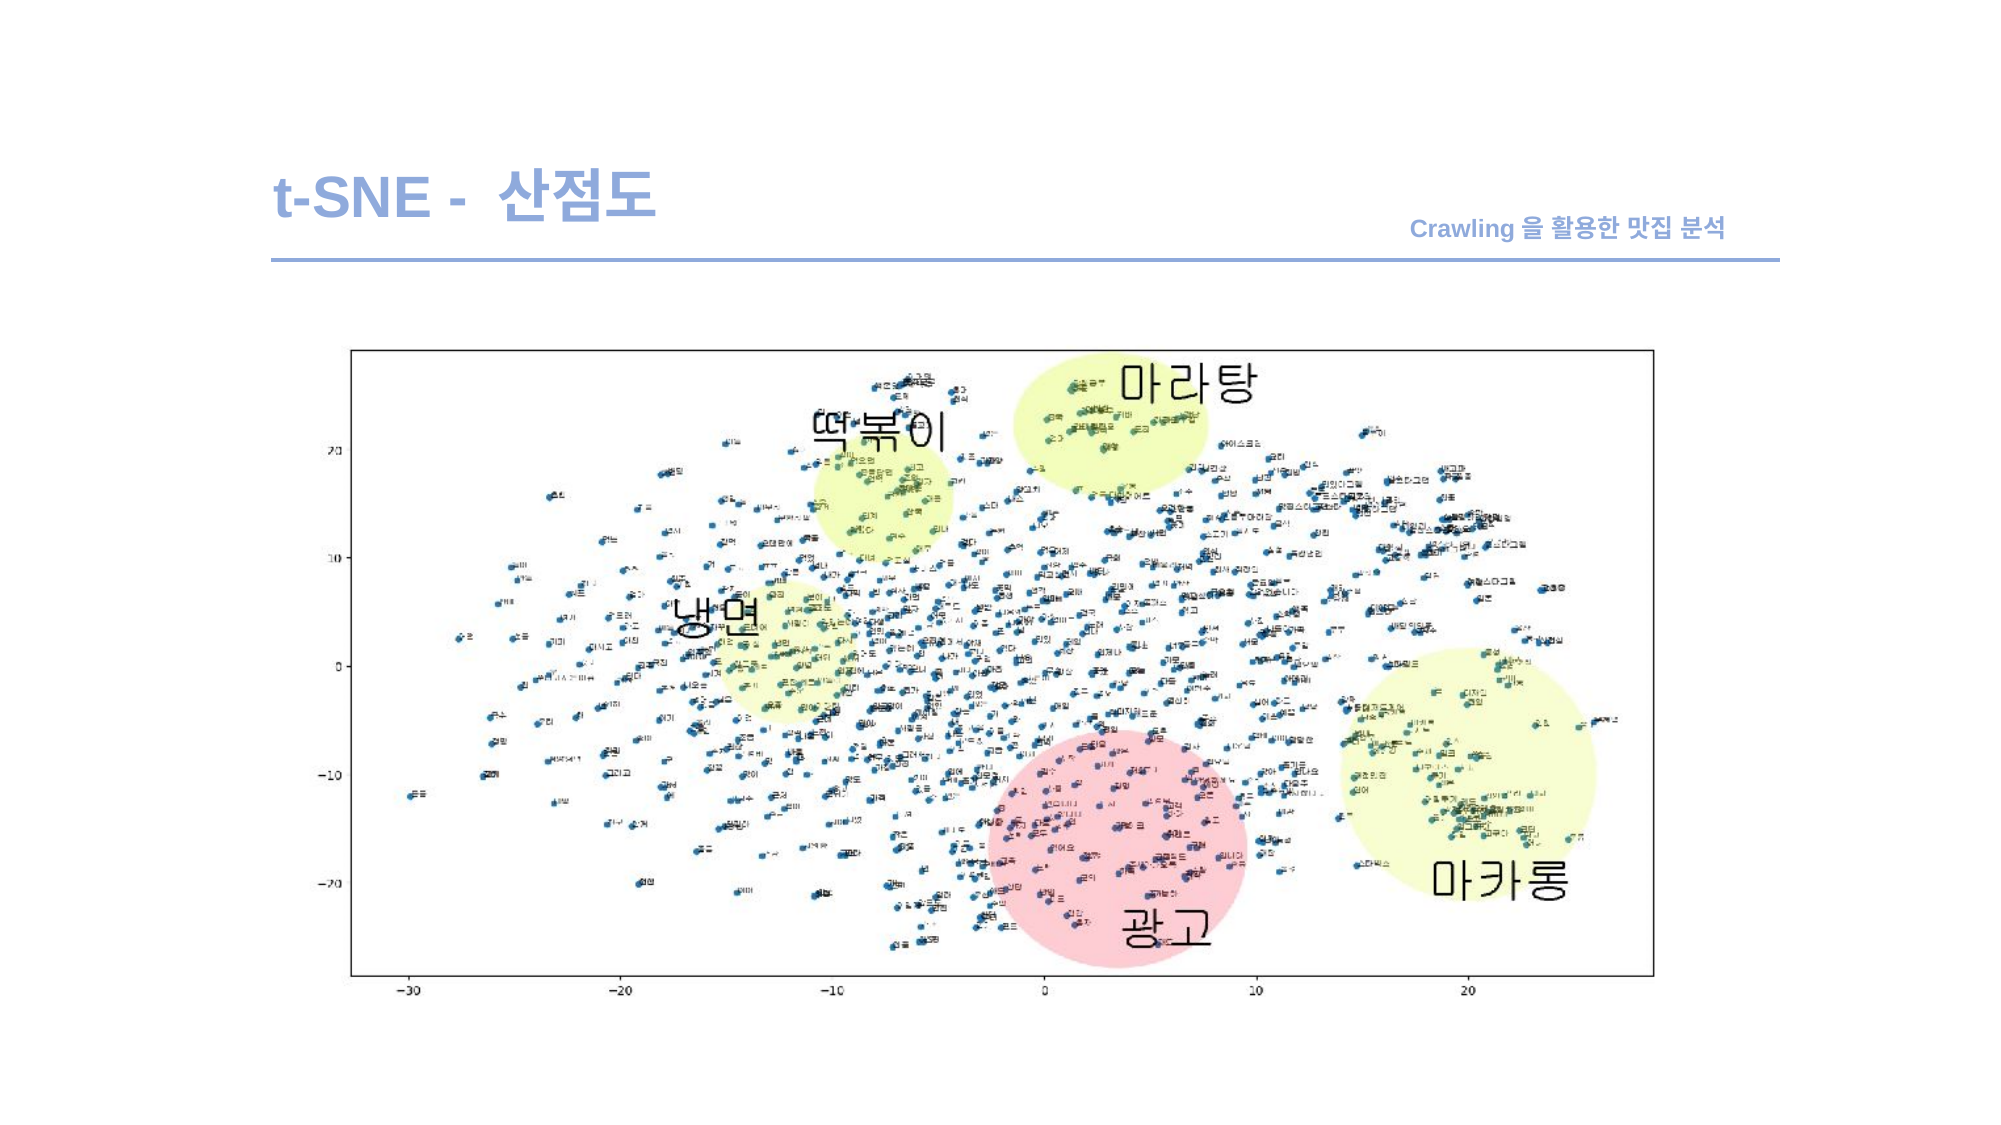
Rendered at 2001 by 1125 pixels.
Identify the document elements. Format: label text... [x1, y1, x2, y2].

text_box Crawling을 활용한 맛집 분석 [1349, 190, 1780, 251]
text_box t-SNE - 산점도 [258, 146, 783, 251]
picture [184, 262, 1816, 1062]
